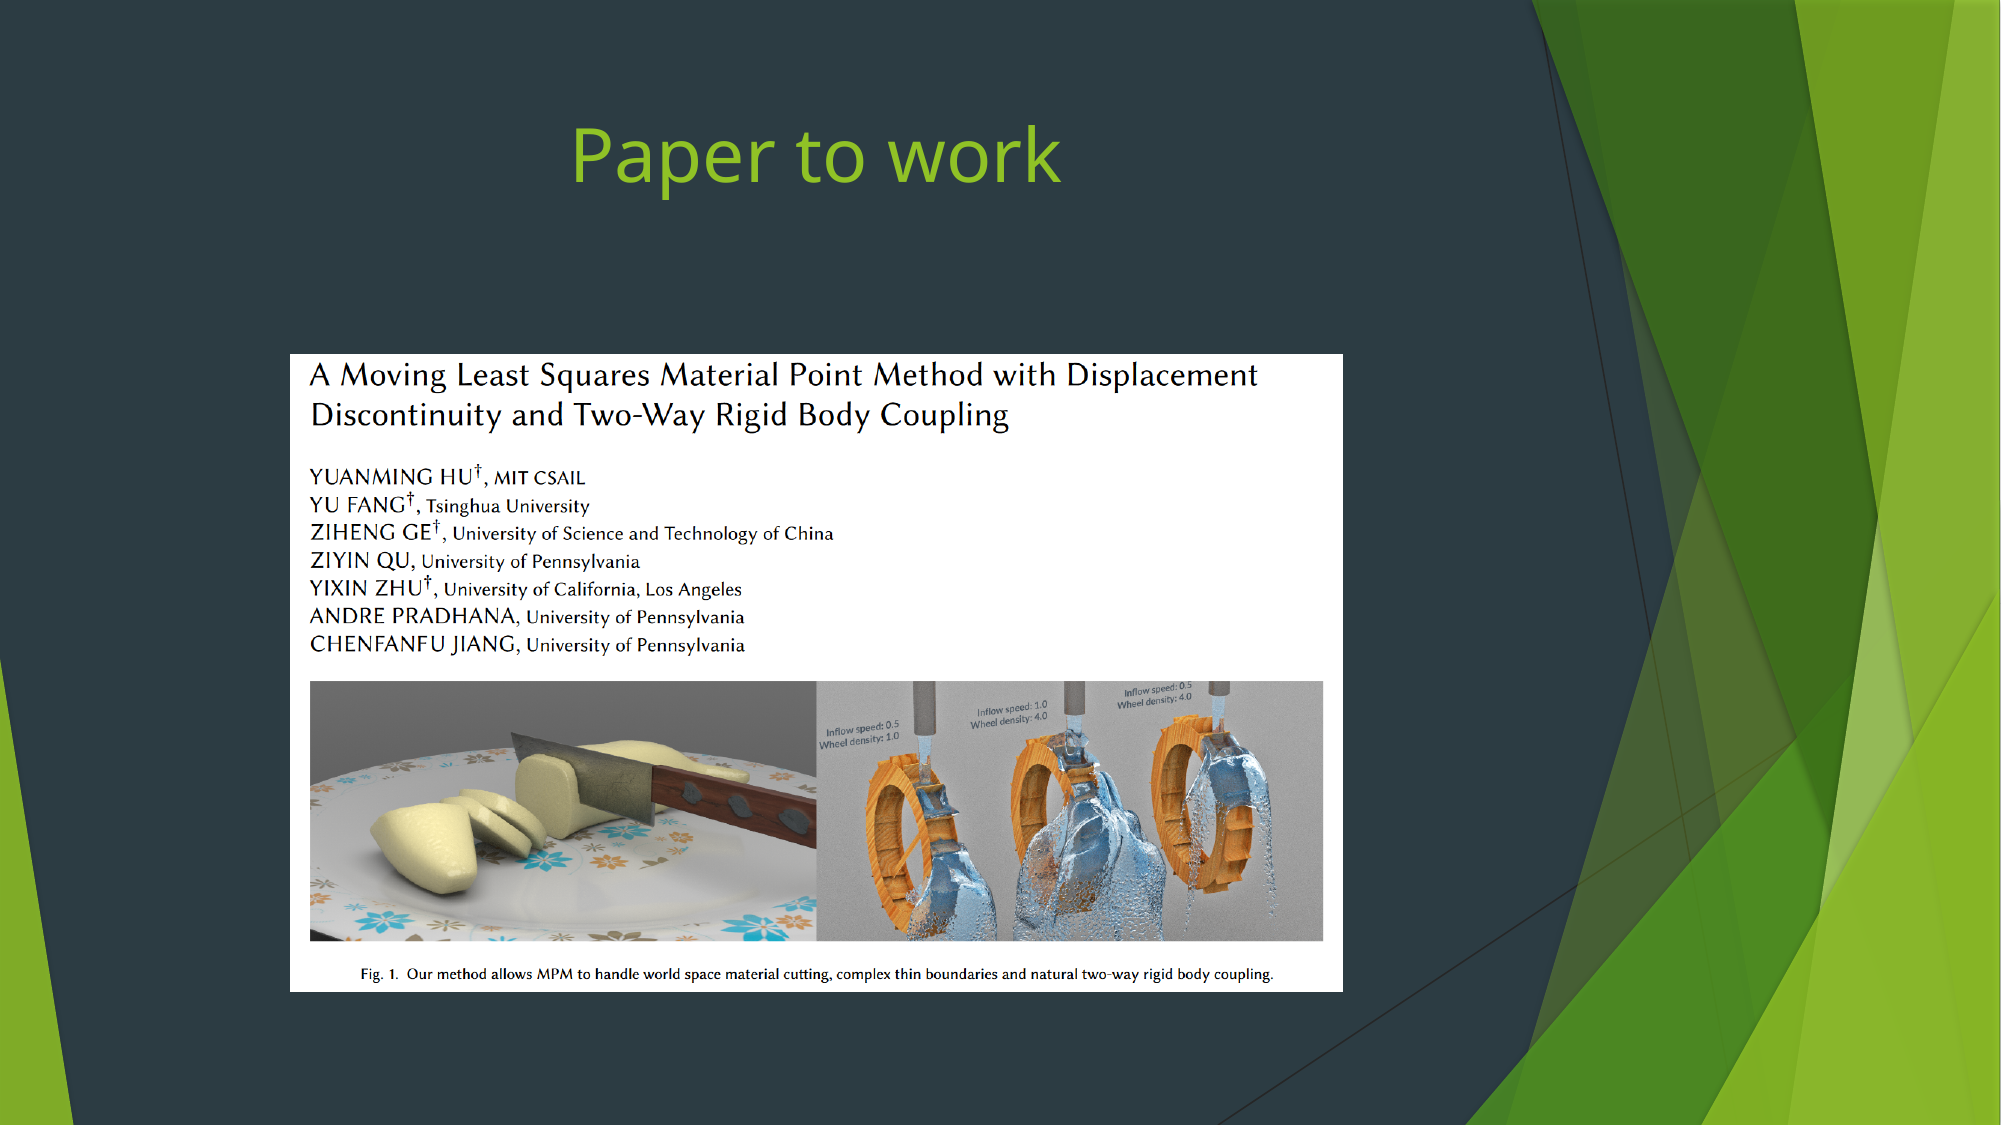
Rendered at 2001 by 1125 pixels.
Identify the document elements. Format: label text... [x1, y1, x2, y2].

title Paper to work [111, 99, 1522, 317]
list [289, 353, 1343, 992]
